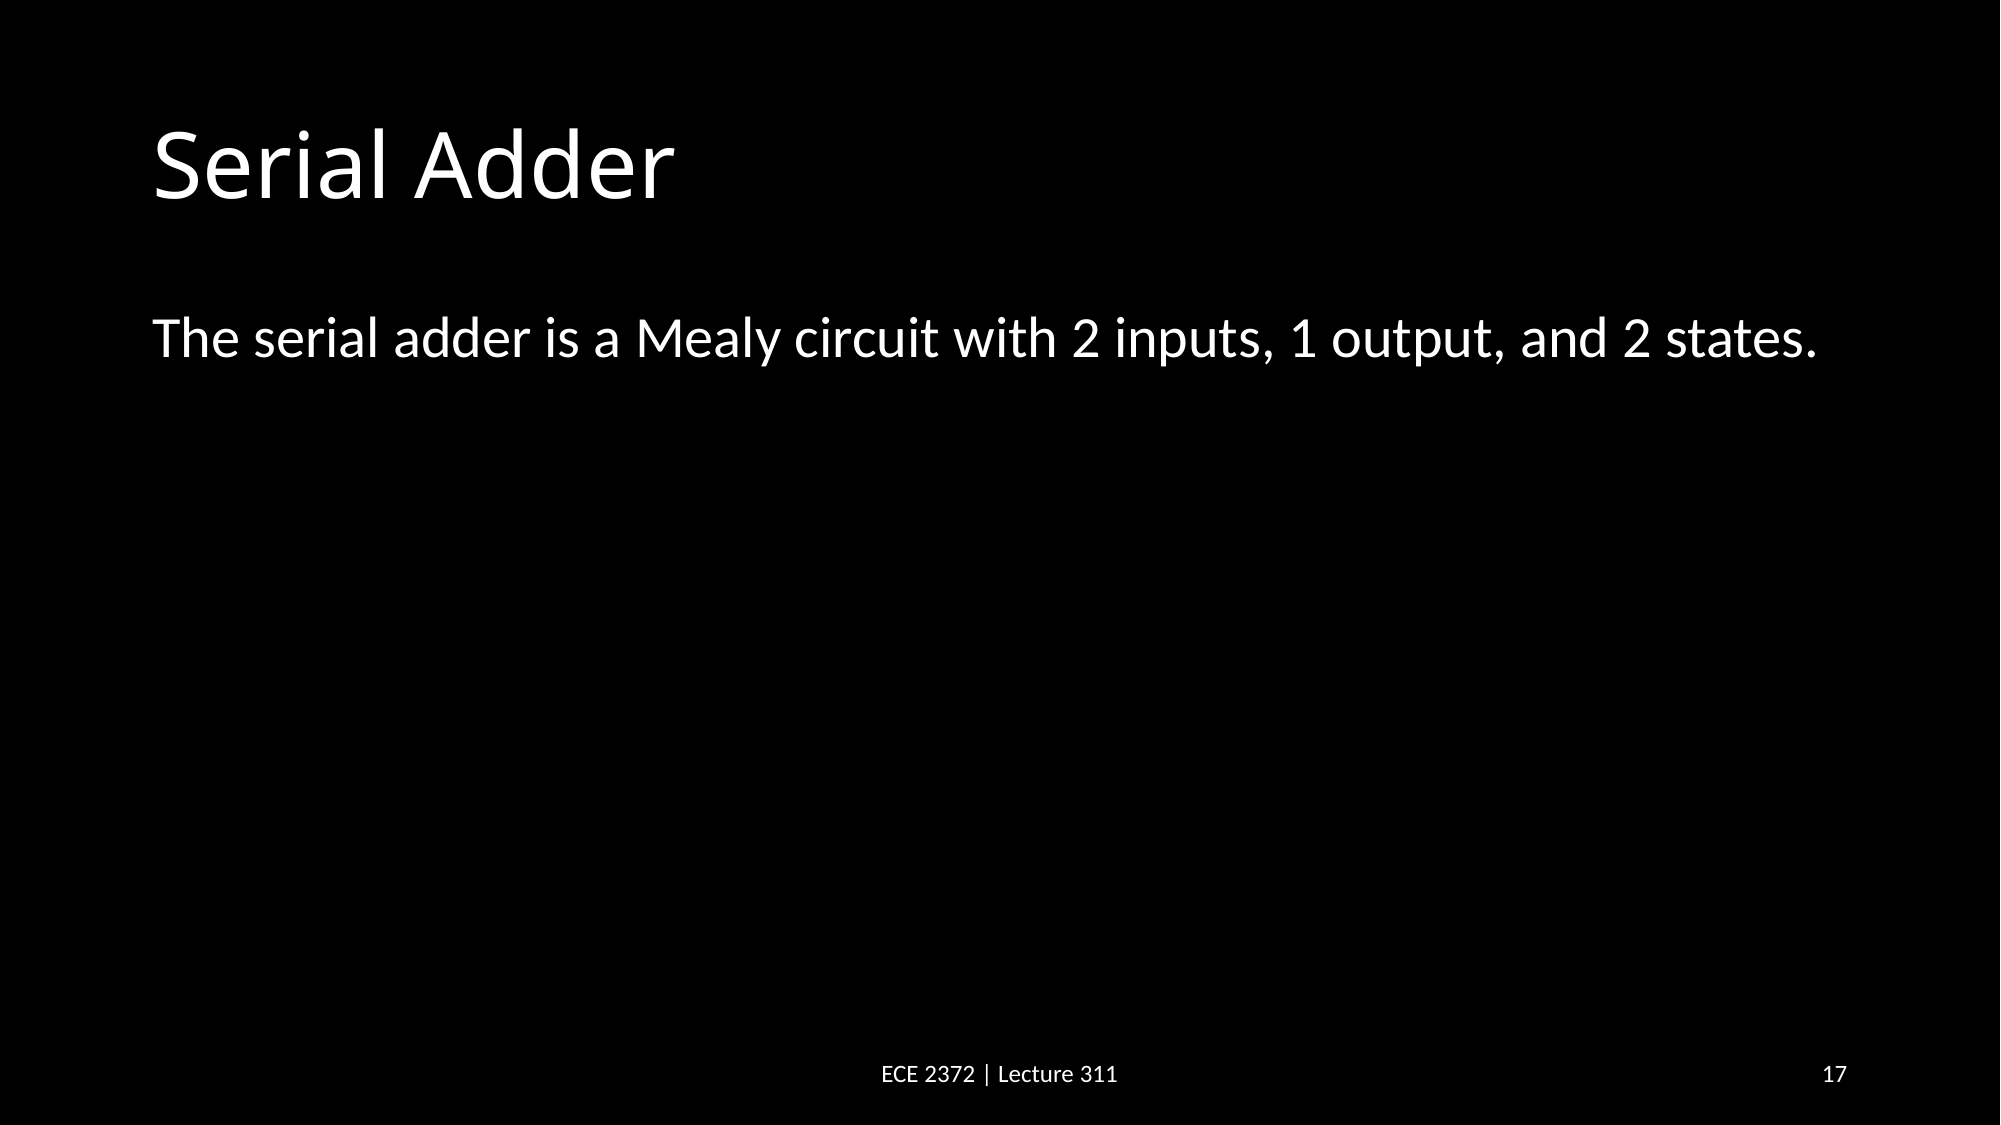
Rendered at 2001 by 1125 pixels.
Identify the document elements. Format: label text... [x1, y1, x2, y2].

list The serial adder is a Mealy circuit with 2 inputs, 1 output, and 2 states. [137, 299, 1863, 1014]
footer ECE 2372 | Lecture 311 [662, 1042, 1338, 1103]
slide_number 17 [1412, 1042, 1863, 1103]
title Serial Adder [137, 59, 1863, 278]
